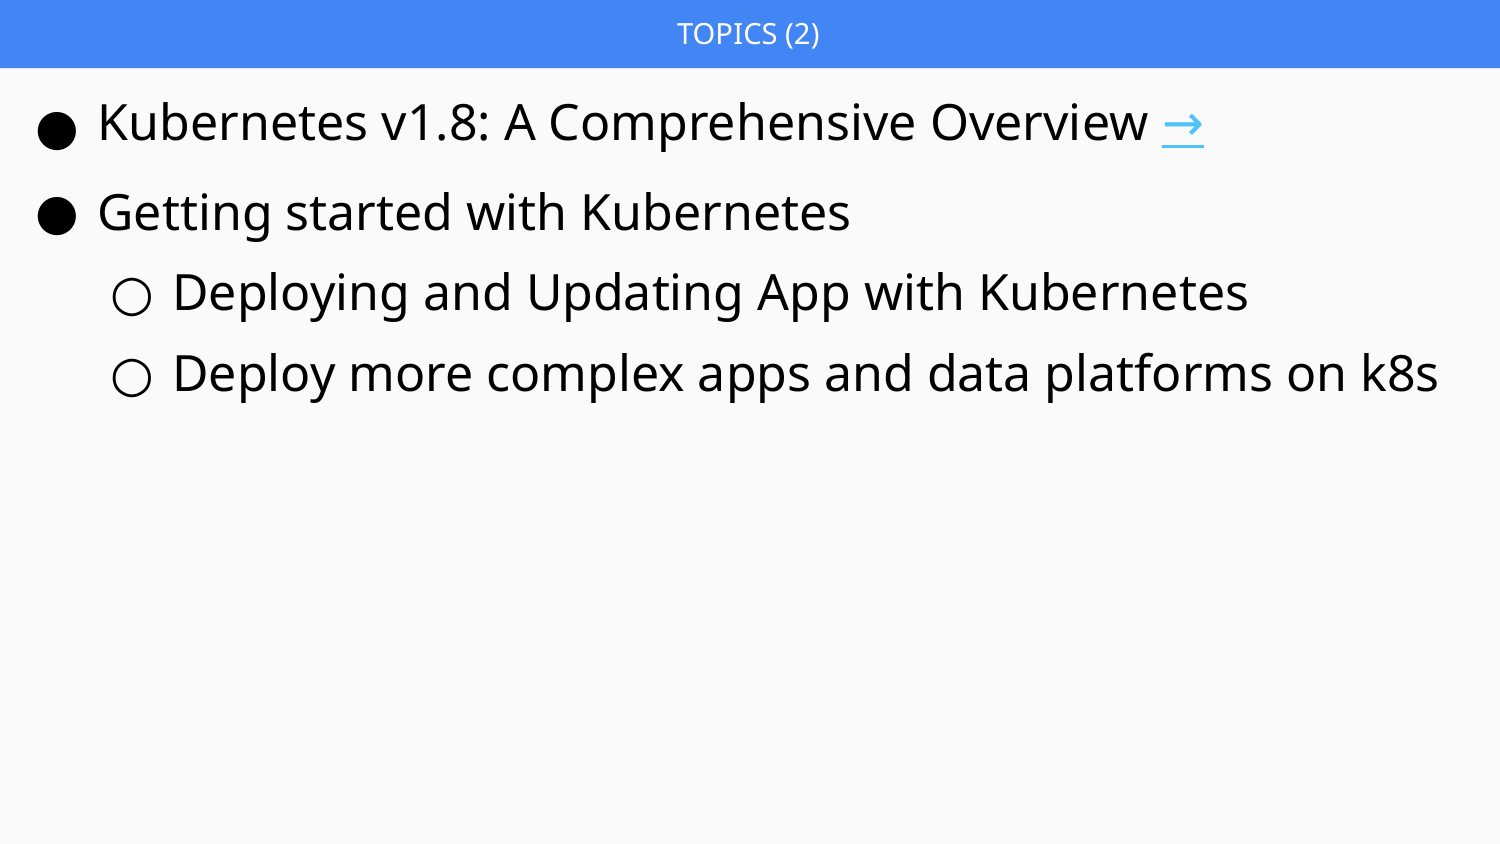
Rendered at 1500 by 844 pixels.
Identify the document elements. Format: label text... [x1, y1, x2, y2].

title TOPICS (2) [0, 0, 1497, 69]
text_box Kubernetes v1.8: A Comprehensive Overview → Getting started with Kubernetes Deploying and Updating App with Kubernetes Deploy more complex apps and data platforms on k8s [7, 75, 1500, 844]
